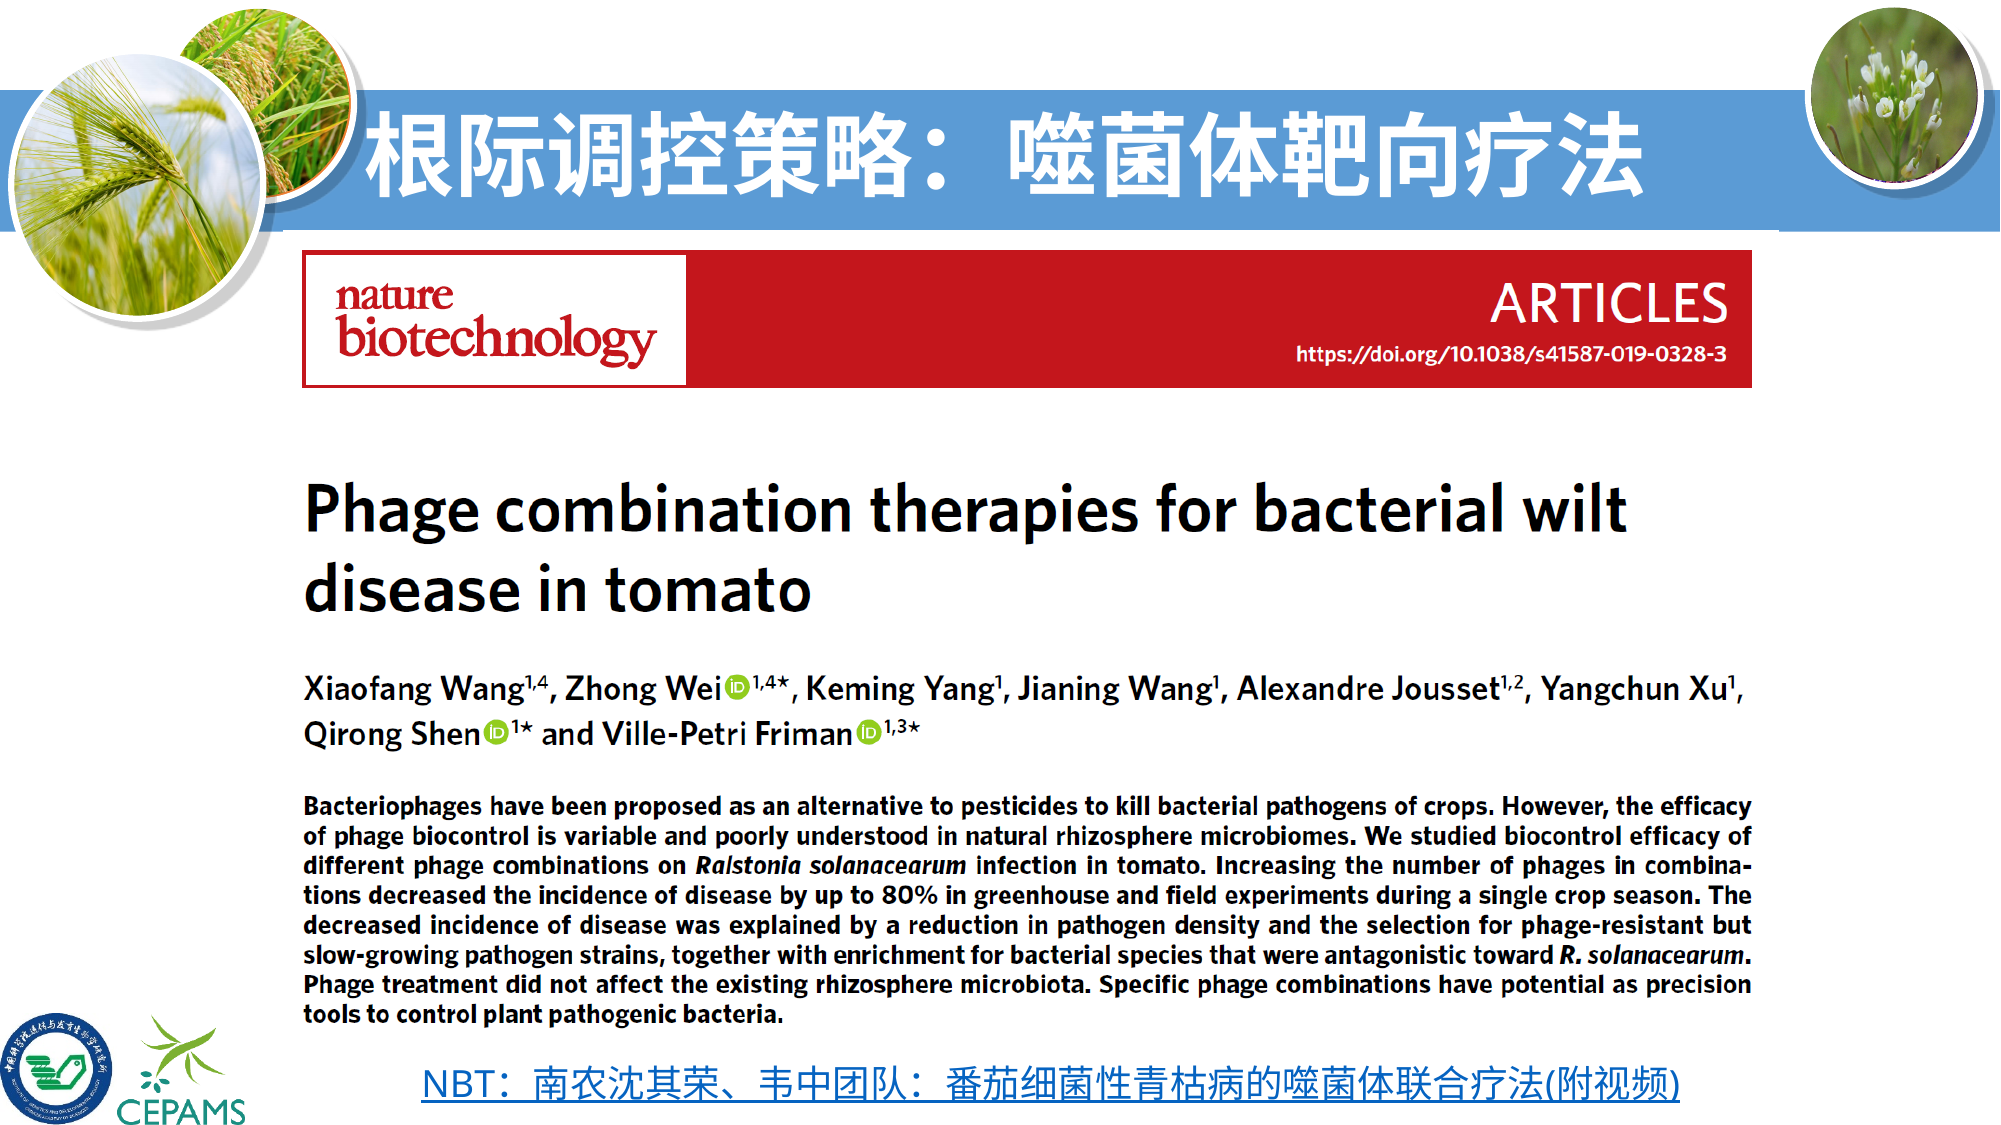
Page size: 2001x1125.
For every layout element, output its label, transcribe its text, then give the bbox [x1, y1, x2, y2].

picture [0, 1013, 245, 1125]
picture [180, 8, 344, 72]
title 根际调控策略：噬菌体靶向疗法 [143, 72, 1869, 248]
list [283, 230, 1779, 1043]
picture [15, 55, 244, 315]
text_box NBT：南农沈其荣、韦中团队：番茄细菌性青枯病的噬菌体联合疗法(附视频) [406, 1052, 1744, 1122]
picture [1813, 7, 1977, 183]
